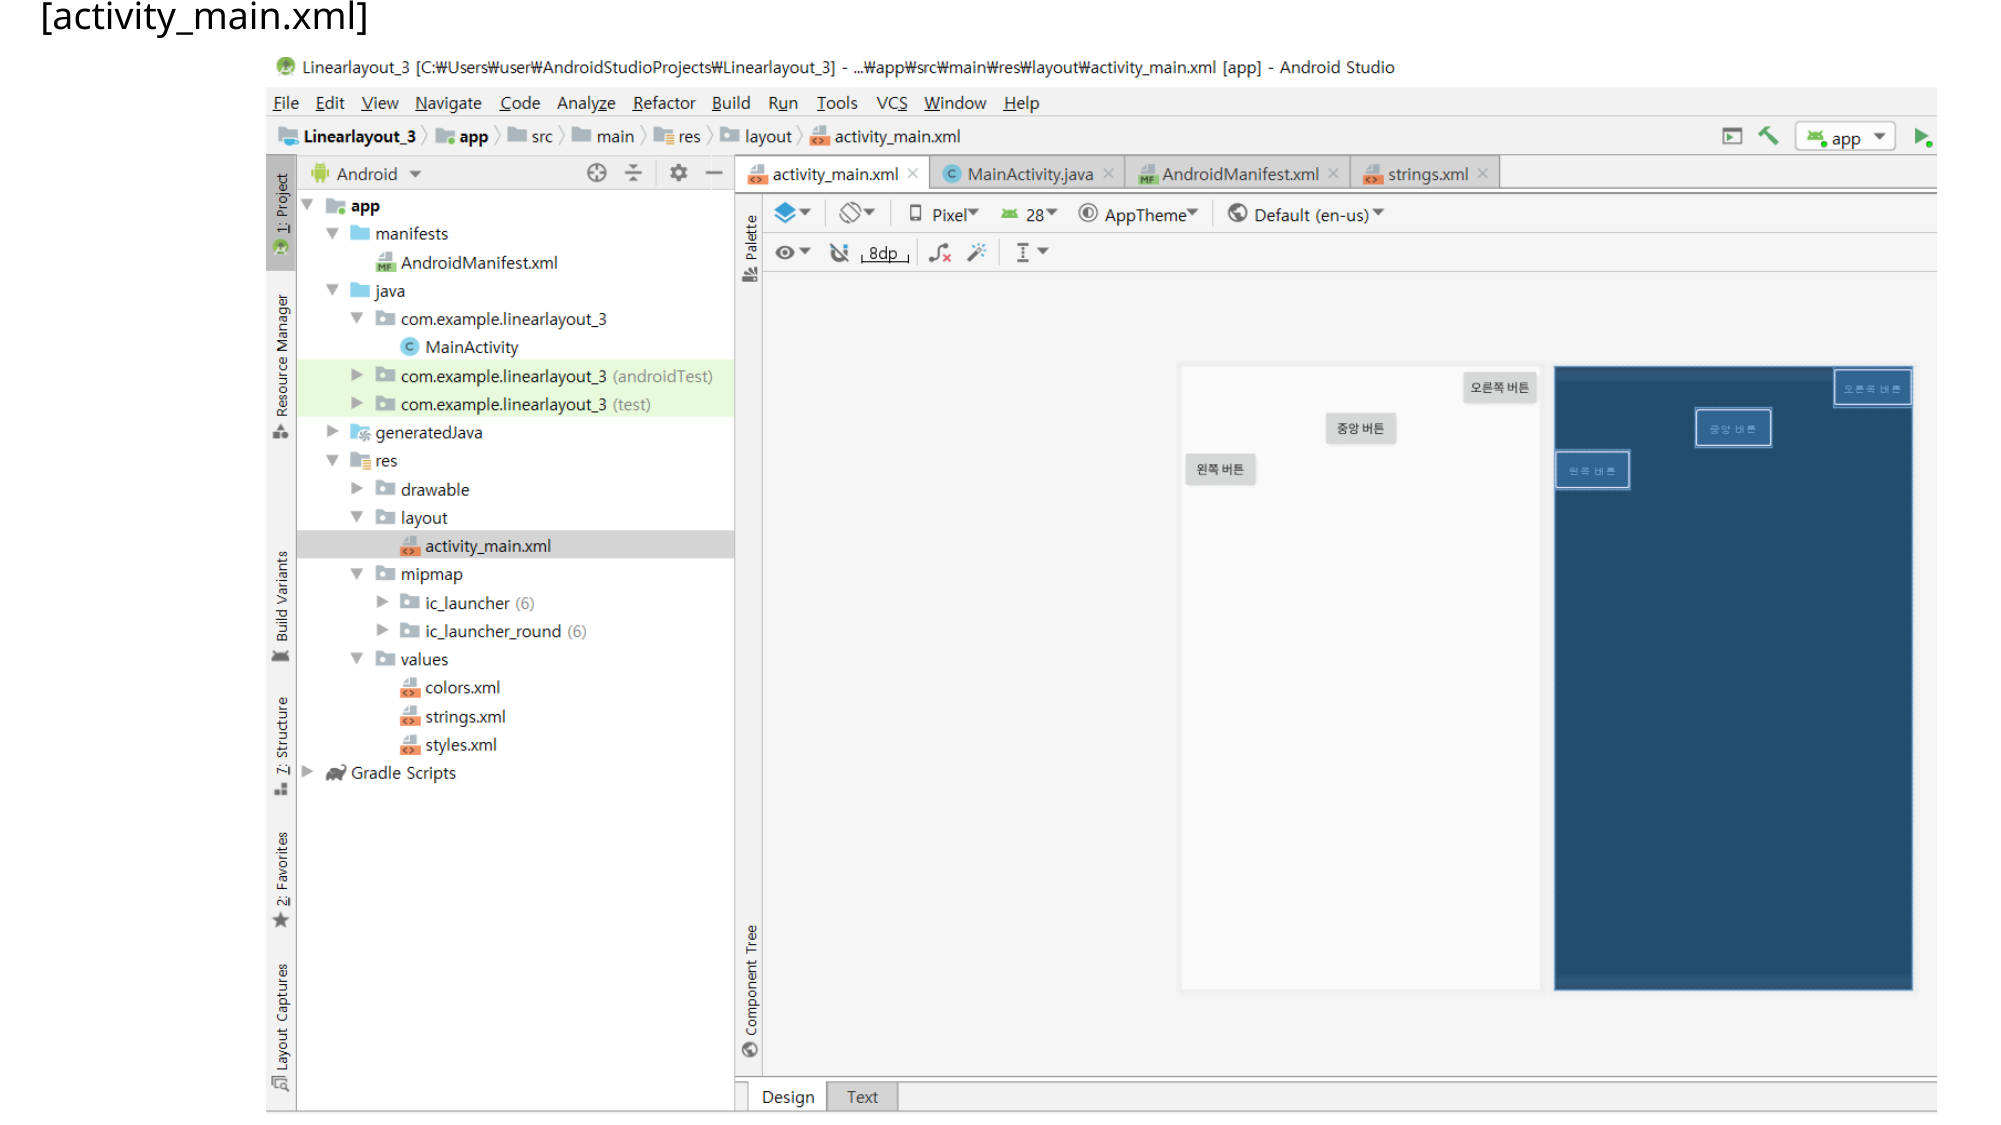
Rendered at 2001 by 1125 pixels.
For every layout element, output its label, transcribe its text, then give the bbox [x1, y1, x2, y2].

picture [265, 57, 1938, 1114]
text_box [activity_main.xml] [25, 0, 384, 45]
